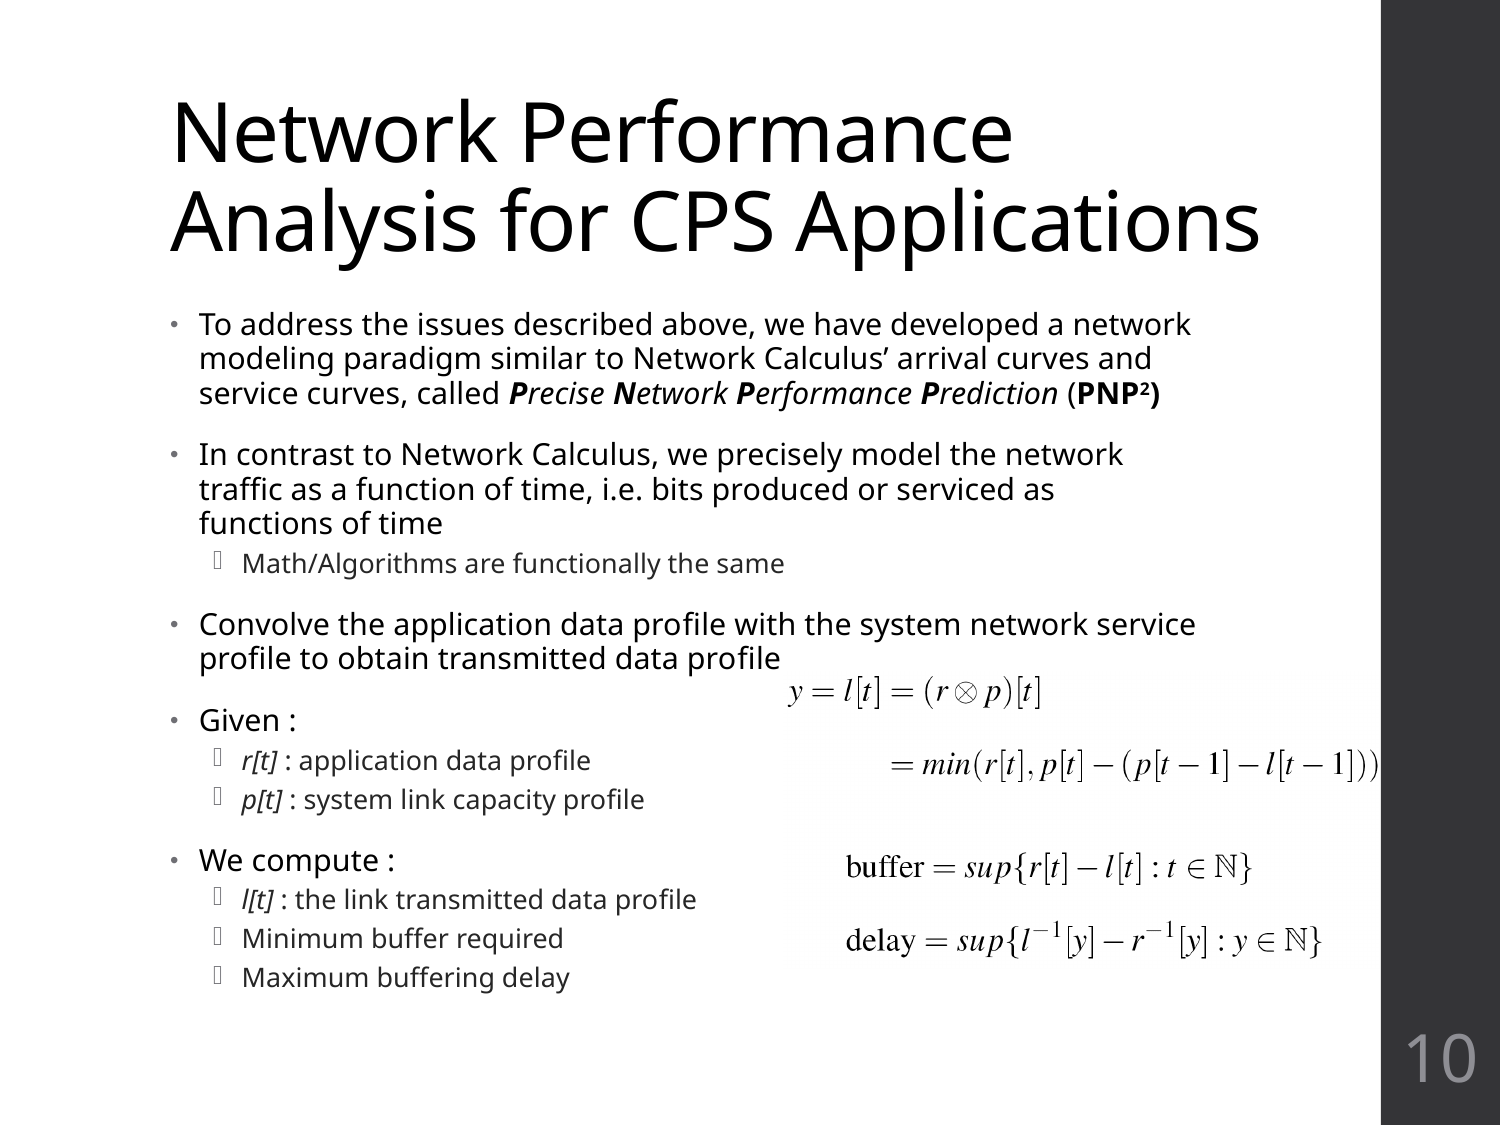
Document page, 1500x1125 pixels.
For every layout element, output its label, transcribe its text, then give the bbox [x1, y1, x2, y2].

title Network Performance Analysis for CPS Applications [155, 60, 1348, 278]
list To address the issues described above, we have developed a network modeling paradigm similar to Network Calculus’ arrival curves and service curves, called Precise Network Performance Prediction (PNP2) In contrast to Network Calculus, we precisely model the network traffic as a function of time, i.e. bits produced or serviced as functions of time Math/Algorithms are functionally the same Convolve the application data profile with the system network service profile to obtain transmitted data profile Given : r[t] : application data profile p[t] : system link capacity profile We compute : l[t] : the link transmitted data profile Minimum buffer required Maximum buffering delay [155, 299, 1213, 1014]
picture [783, 671, 1381, 969]
slide_number 10 [1384, 1012, 1498, 1110]
